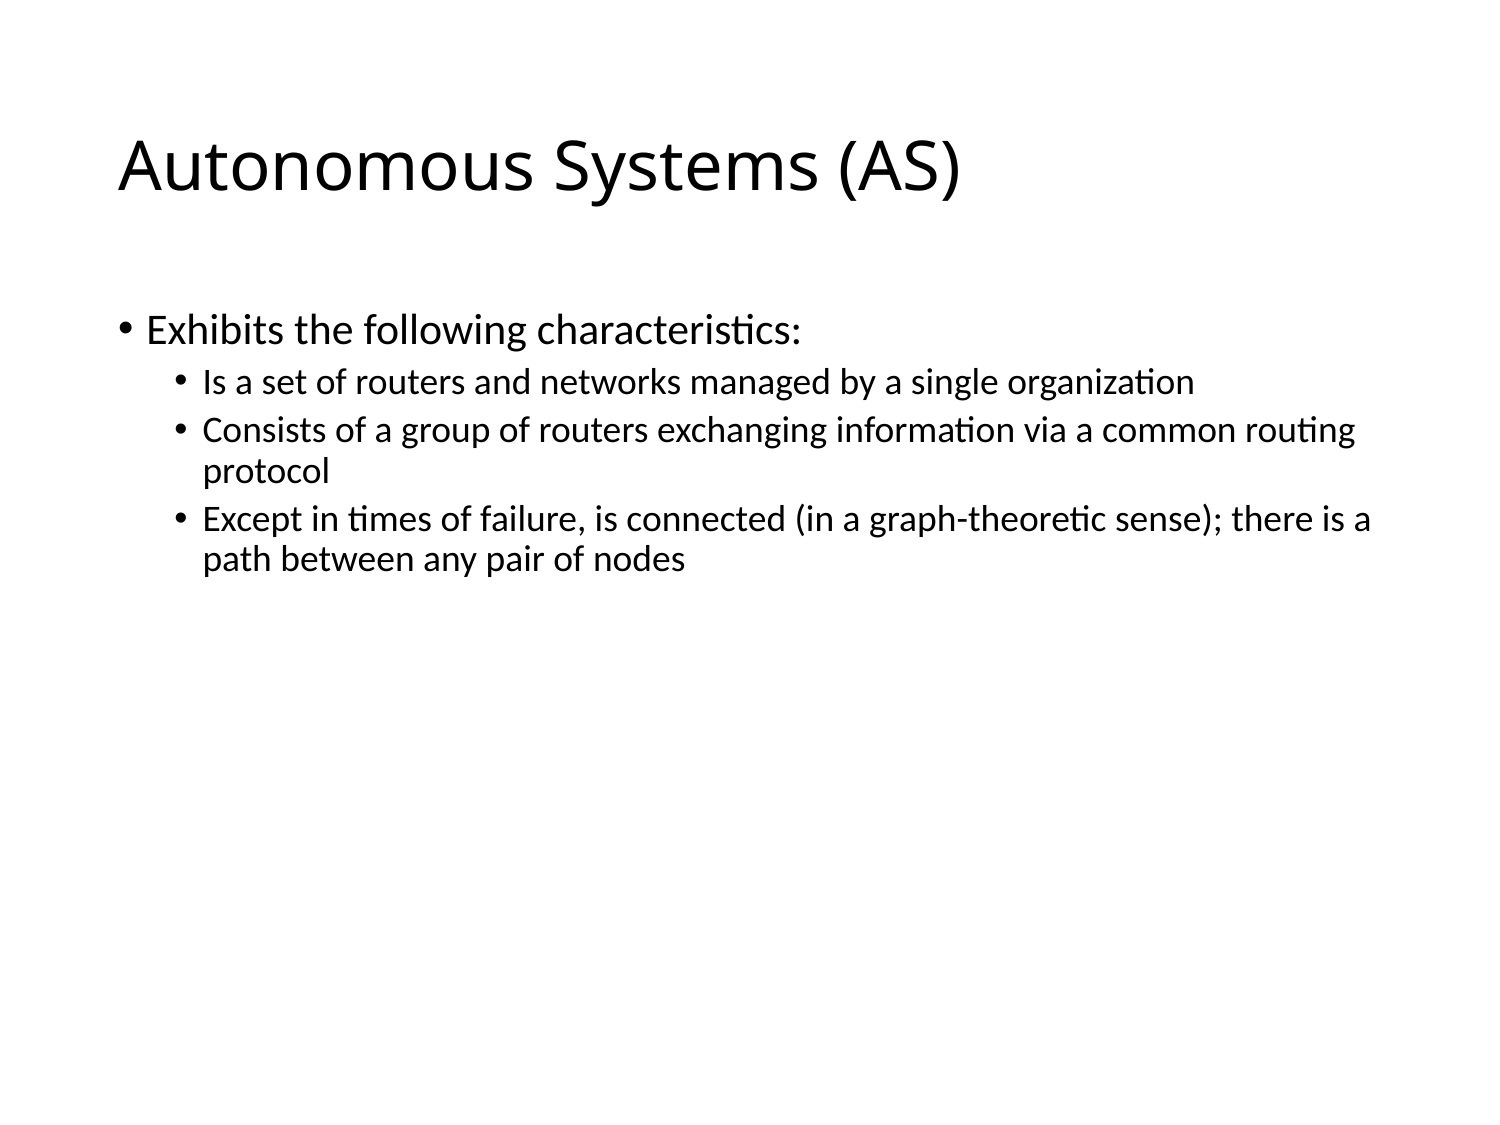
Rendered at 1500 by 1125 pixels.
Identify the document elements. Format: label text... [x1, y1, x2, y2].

list Exhibits the following characteristics: Is a set of routers and networks managed by a single organization Consists of a group of routers exchanging information via a common routing protocol Except in times of failure, is connected (in a graph-theoretic sense); there is a path between any pair of nodes [103, 299, 1397, 1014]
title Autonomous Systems (AS) [103, 59, 1397, 278]
